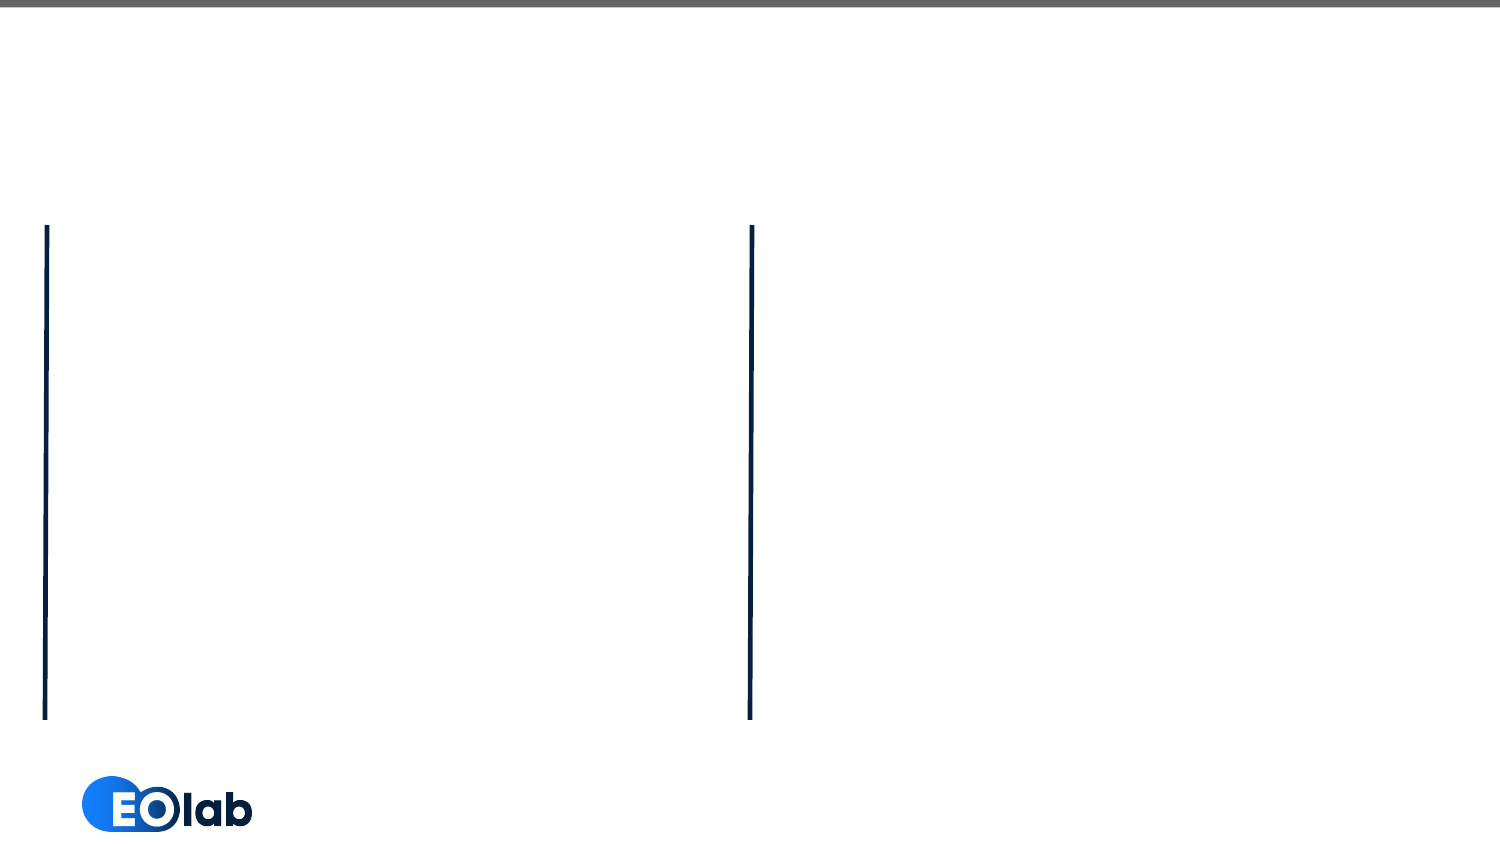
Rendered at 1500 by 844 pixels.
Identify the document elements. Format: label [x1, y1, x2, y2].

picture [82, 776, 252, 832]
